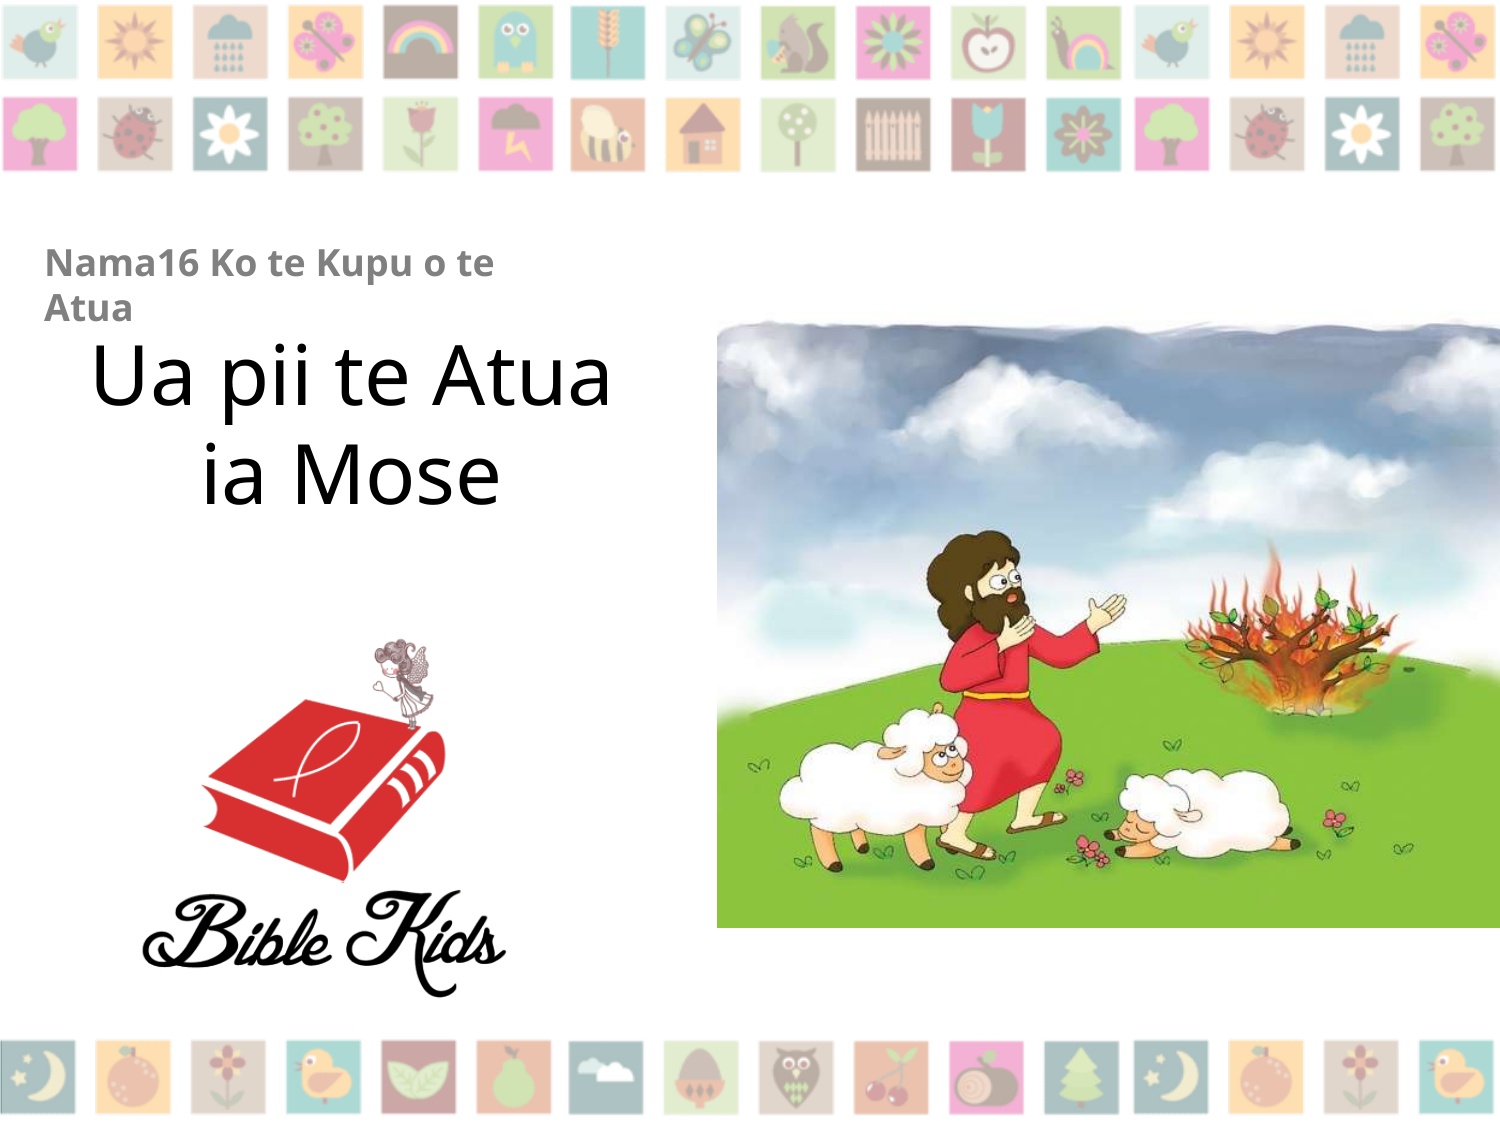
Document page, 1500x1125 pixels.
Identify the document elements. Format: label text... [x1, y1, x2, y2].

text_box Ua pii te Atua ia Mose [29, 314, 675, 530]
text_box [0, 3, 1500, 181]
text_box Nama16 Ko te Kupu o te Atua [29, 231, 543, 314]
picture [717, 292, 1500, 928]
picture [117, 600, 544, 1027]
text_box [0, 1028, 1500, 1118]
